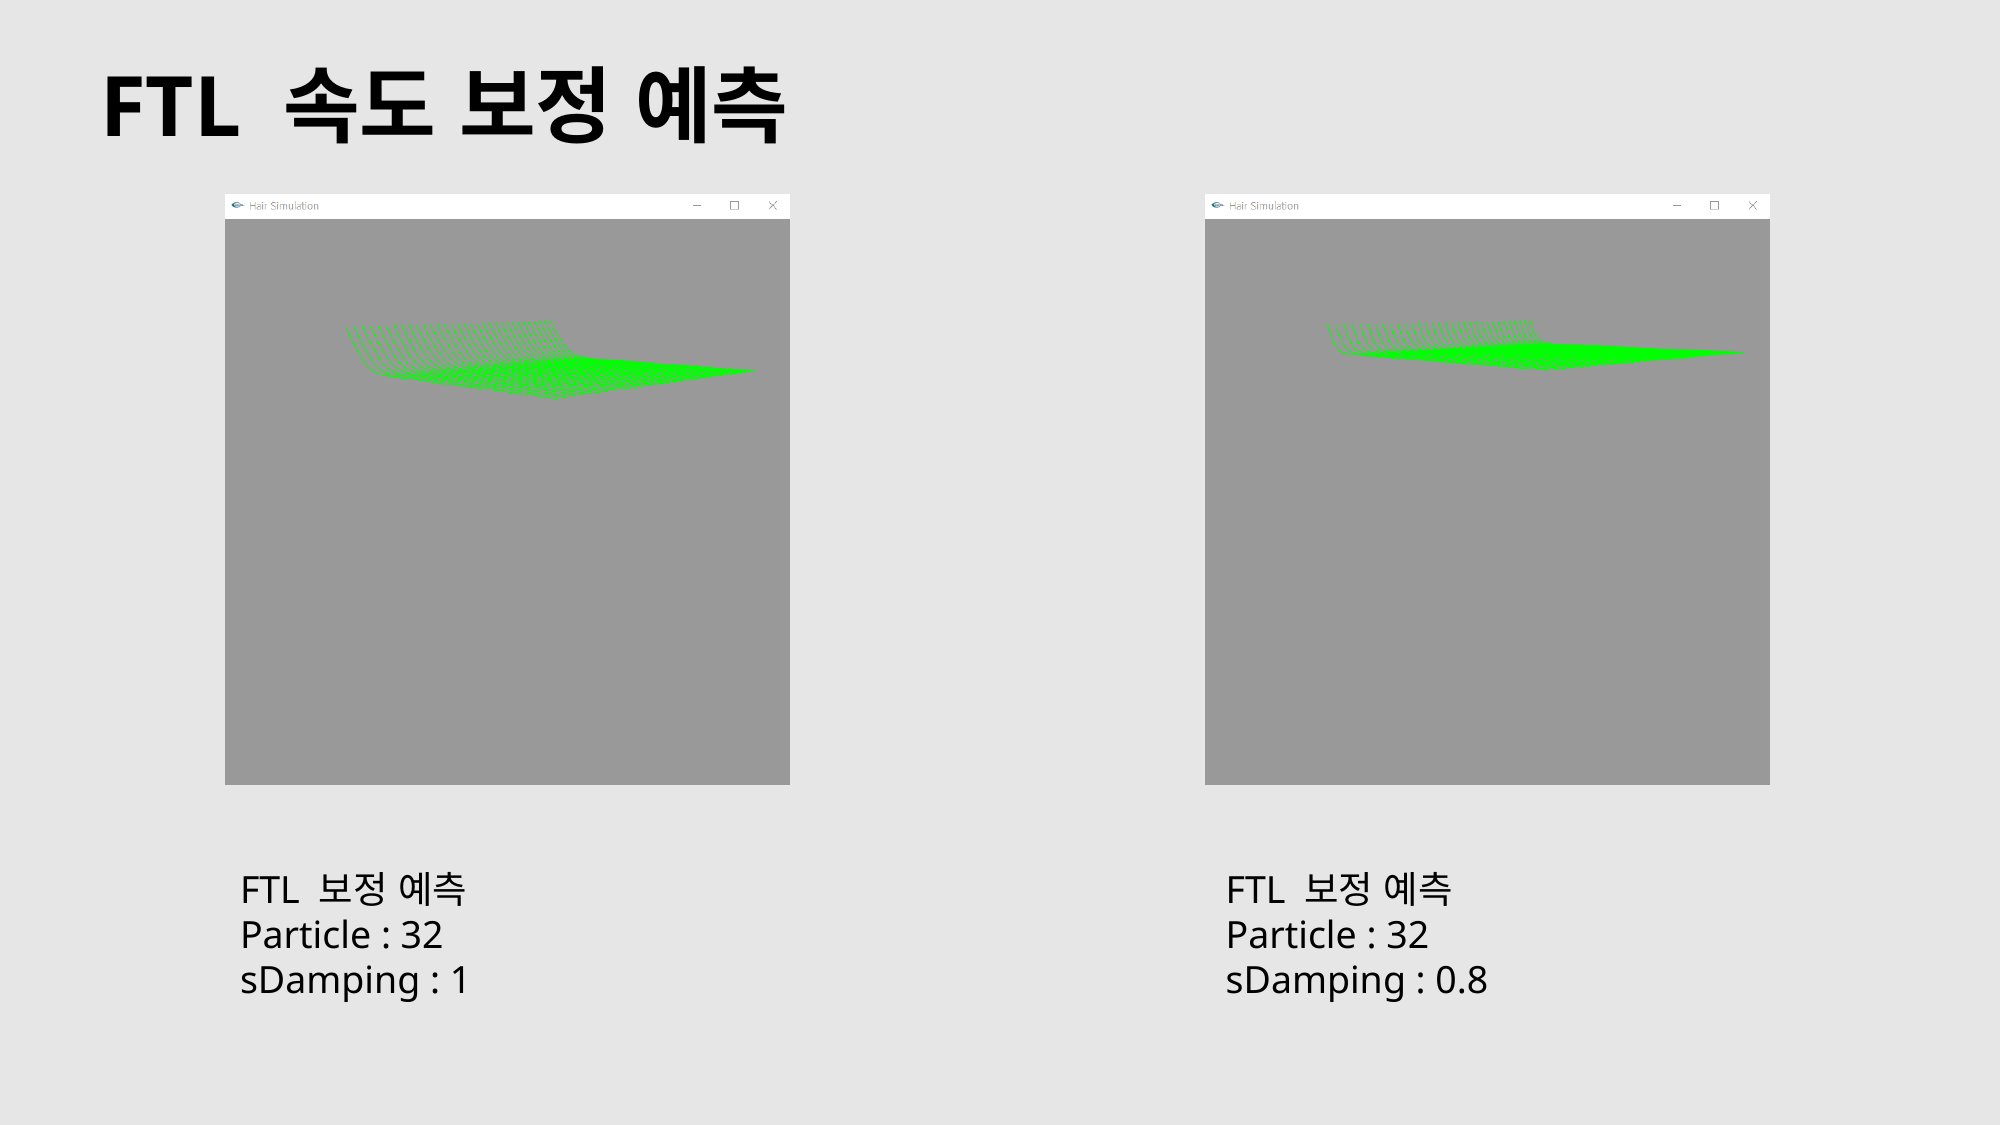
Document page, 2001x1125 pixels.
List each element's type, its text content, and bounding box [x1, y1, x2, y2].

text_box FTL 보정 예측 Particle : 32 sDamping : 0.8 [1210, 858, 1681, 1009]
text_box FTL 보정 예측 Particle : 32 sDamping : 1 [225, 858, 696, 1009]
picture [225, 194, 790, 785]
picture [1205, 194, 1770, 785]
title FTL 속도 보정 예측 [85, 47, 1811, 173]
